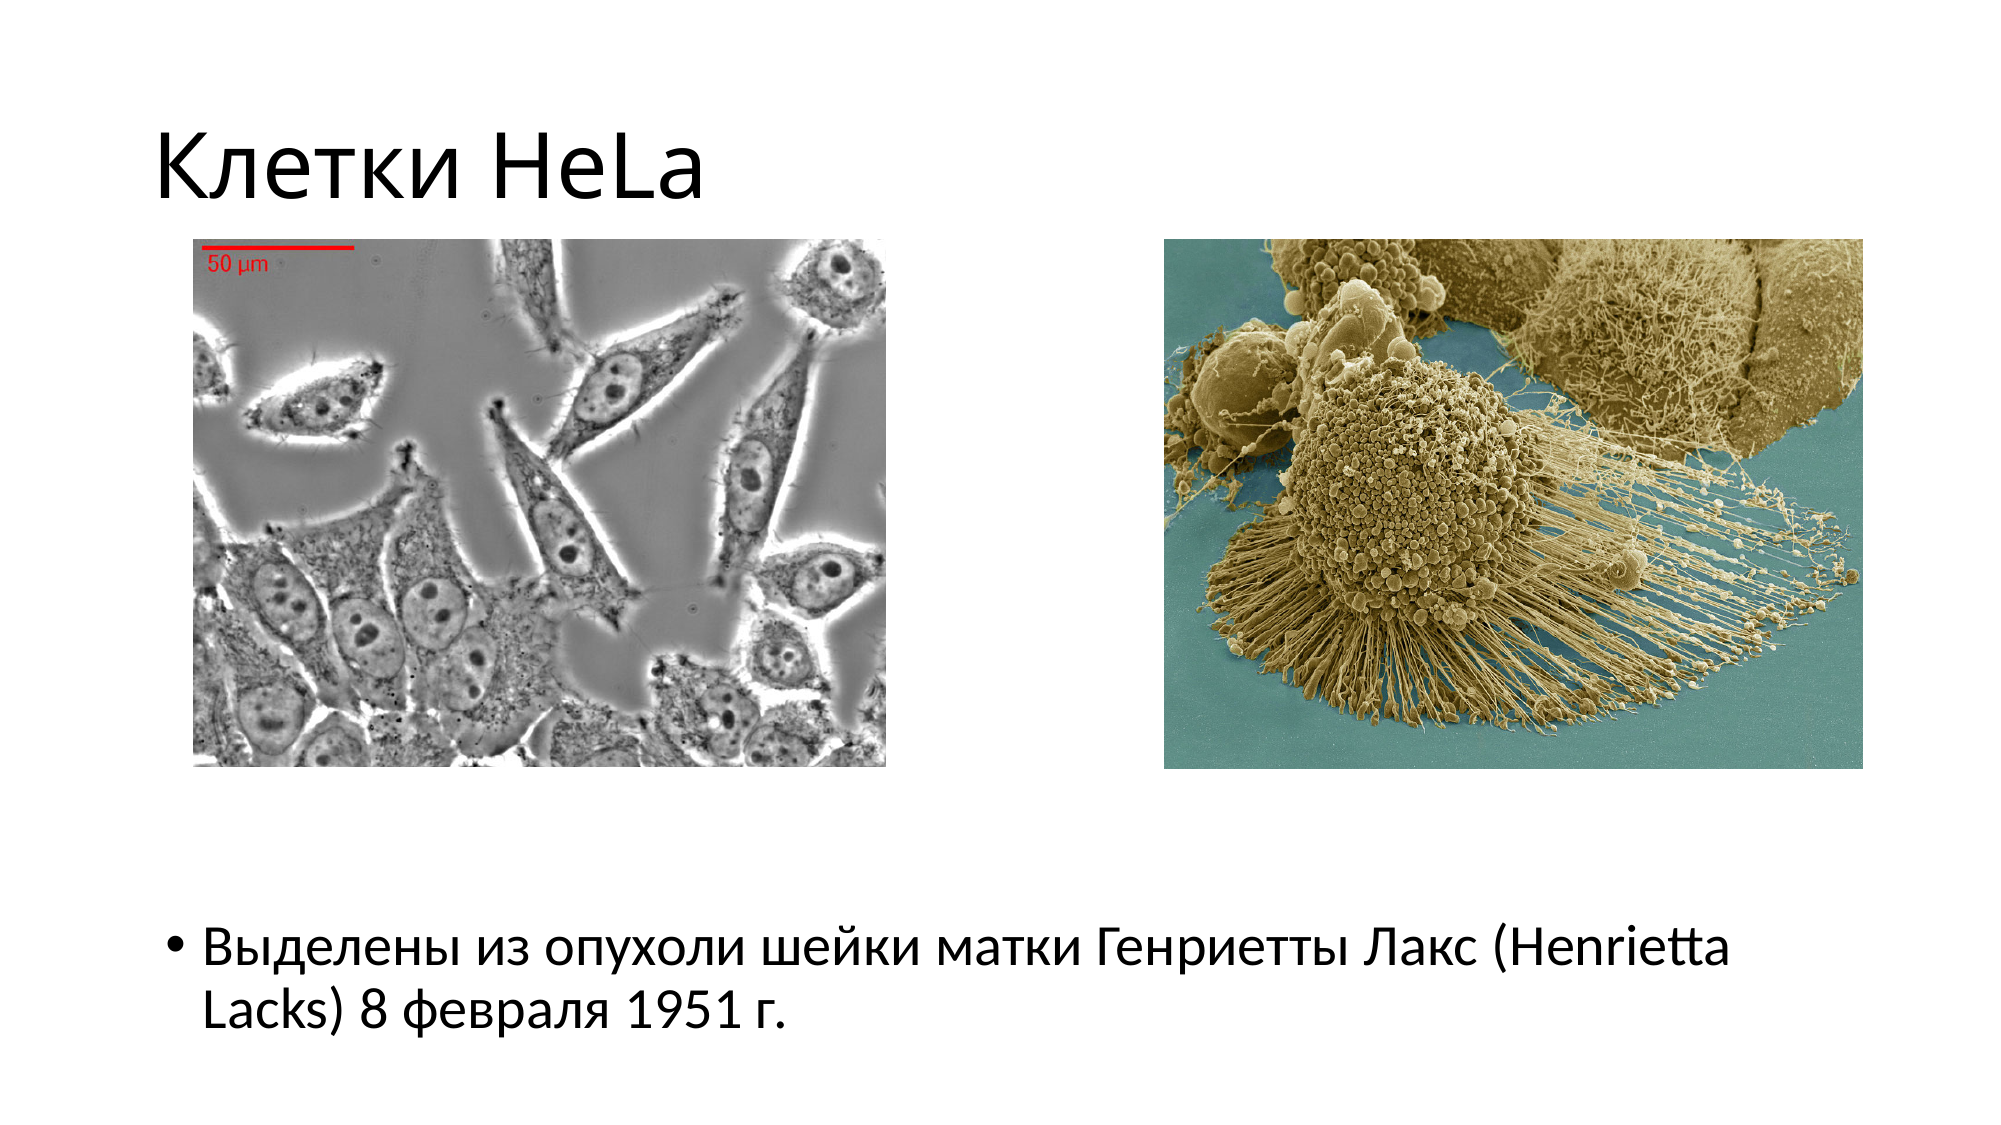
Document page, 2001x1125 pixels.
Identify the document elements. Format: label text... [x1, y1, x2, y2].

list Выделены из опухоли шейки матки Генриетты Лакс (Henrietta Lacks) 8 февраля 1951 г. [150, 908, 1776, 1049]
title Клетки HeLa [137, 59, 1863, 278]
picture [193, 239, 886, 767]
picture [1164, 239, 1863, 769]
